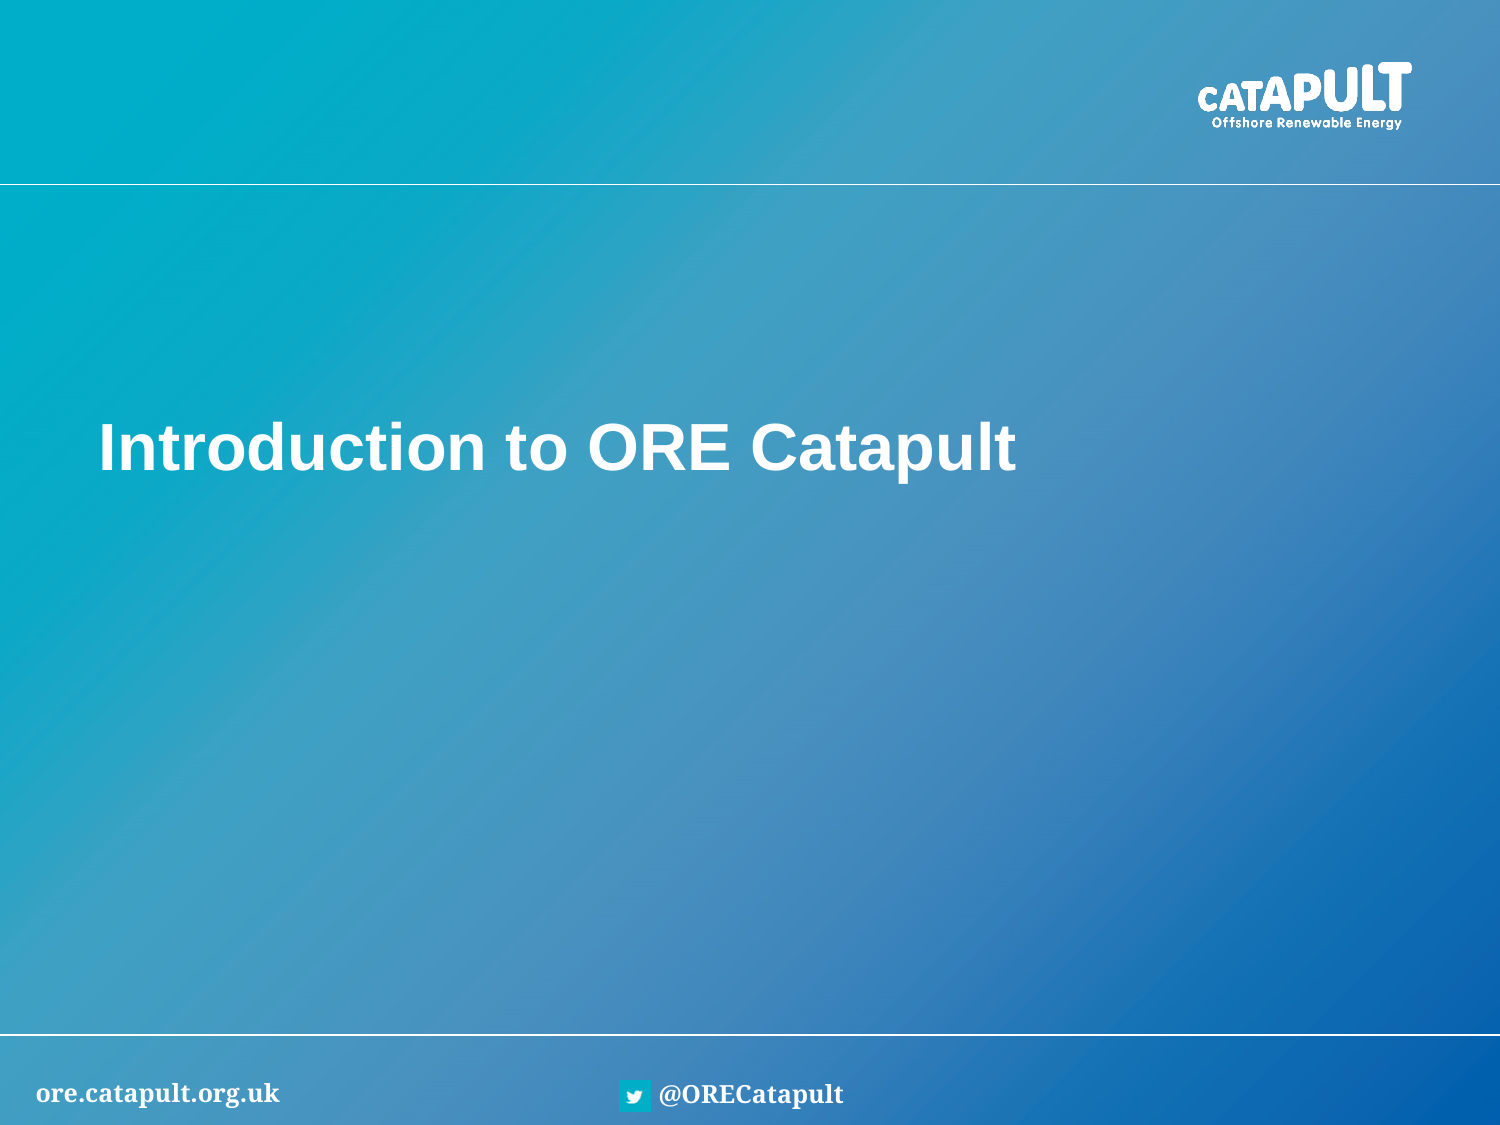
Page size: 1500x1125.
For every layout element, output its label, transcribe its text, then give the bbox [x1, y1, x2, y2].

picture [0, 185, 1500, 1034]
picture [0, 0, 1500, 184]
title Introduction to ORE Catapult [83, 290, 1359, 492]
picture [0, 1036, 1500, 1125]
